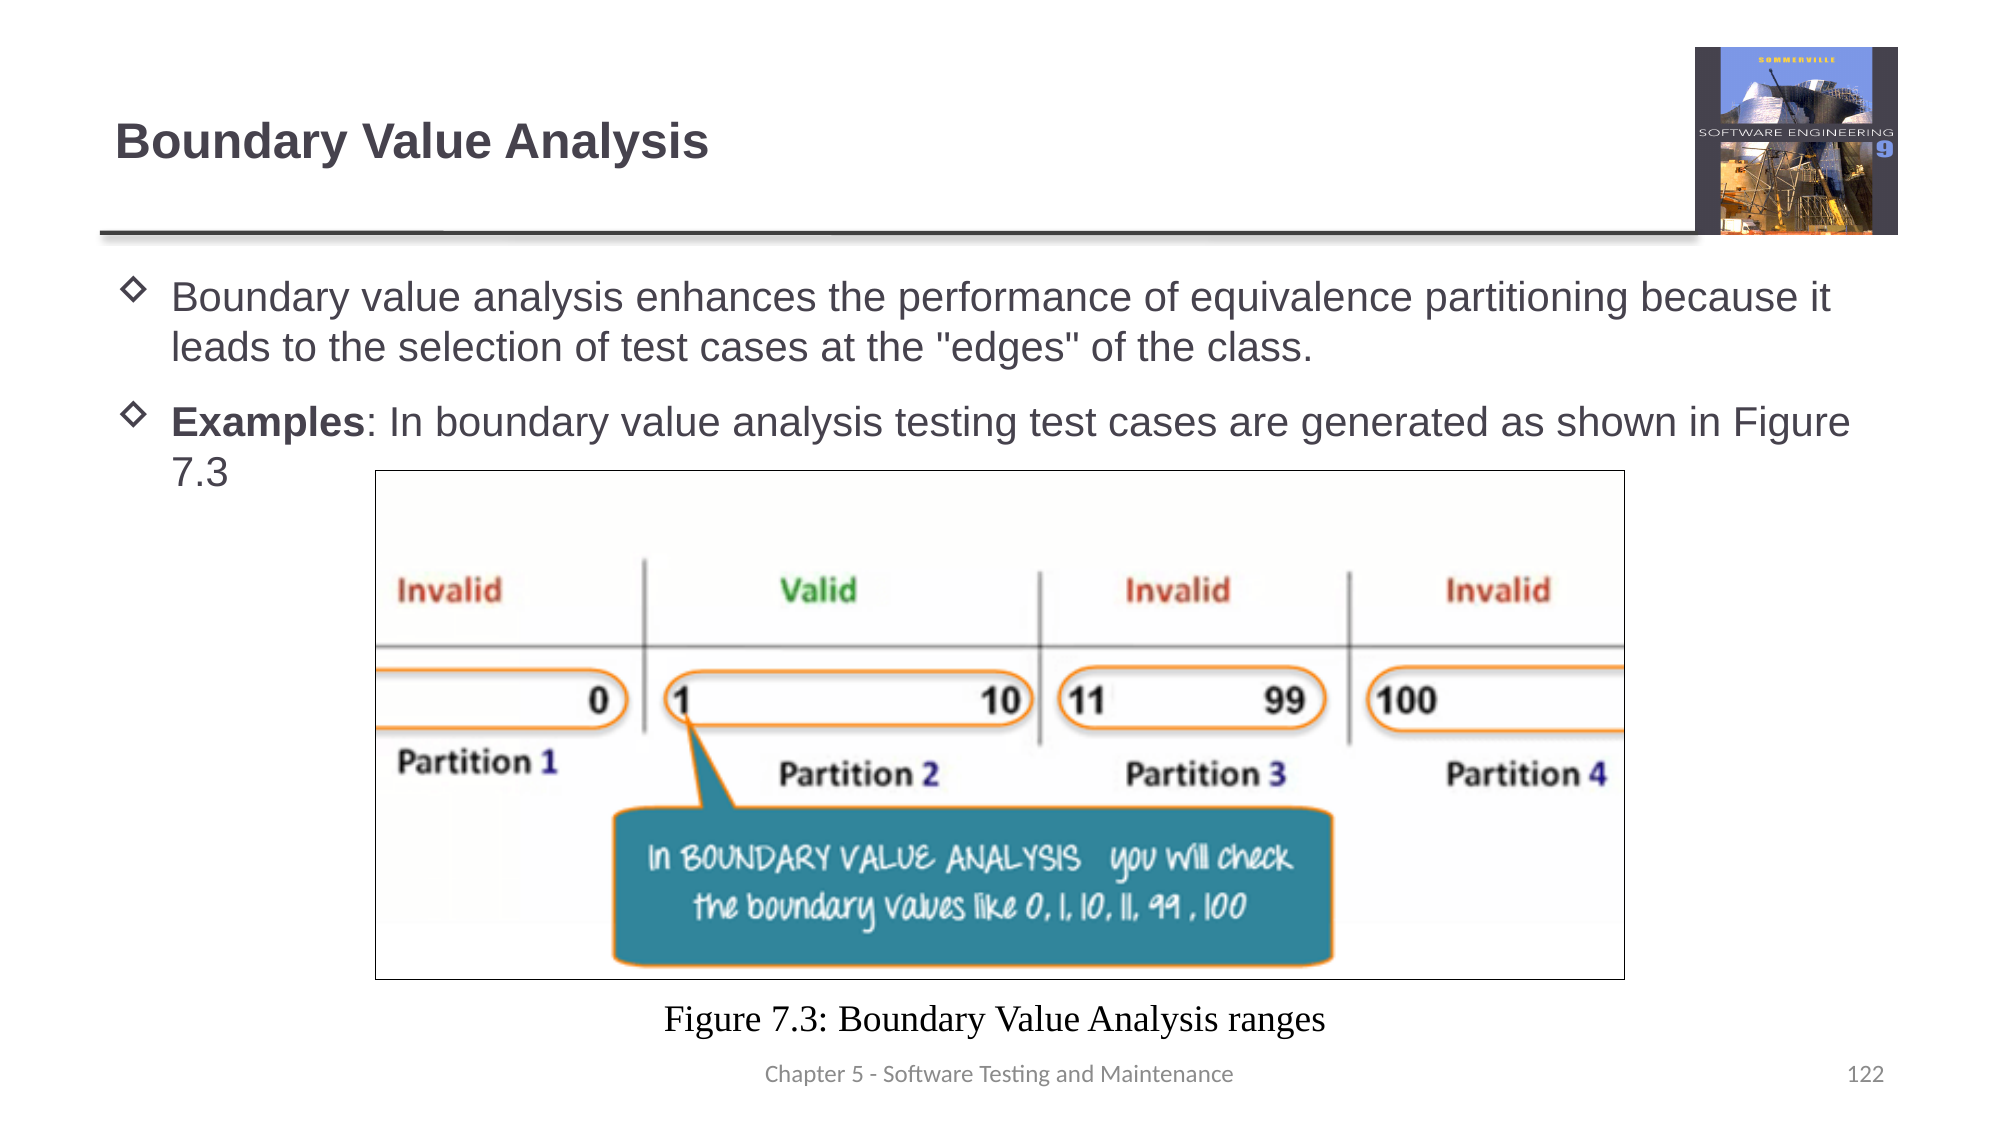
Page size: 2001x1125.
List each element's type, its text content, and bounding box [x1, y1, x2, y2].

list Boundary value analysis enhances the performance of equivalence partitioning because it leads to the selection of test cases at the "edges" of the class. Examples: In boundary value analysis testing test cases are generated as shown in Figure 7.3 [99, 262, 1900, 1005]
picture [1696, 47, 1898, 235]
text_box Figure 7.3: Boundary Value Analysis ranges [500, 988, 1500, 1047]
title Boundary Value Analysis [99, 44, 1696, 233]
footer Chapter 5 - Software Testing and Maintenance [683, 1047, 1317, 1103]
slide_number 122 [1433, 1042, 1900, 1103]
picture [375, 469, 1625, 980]
